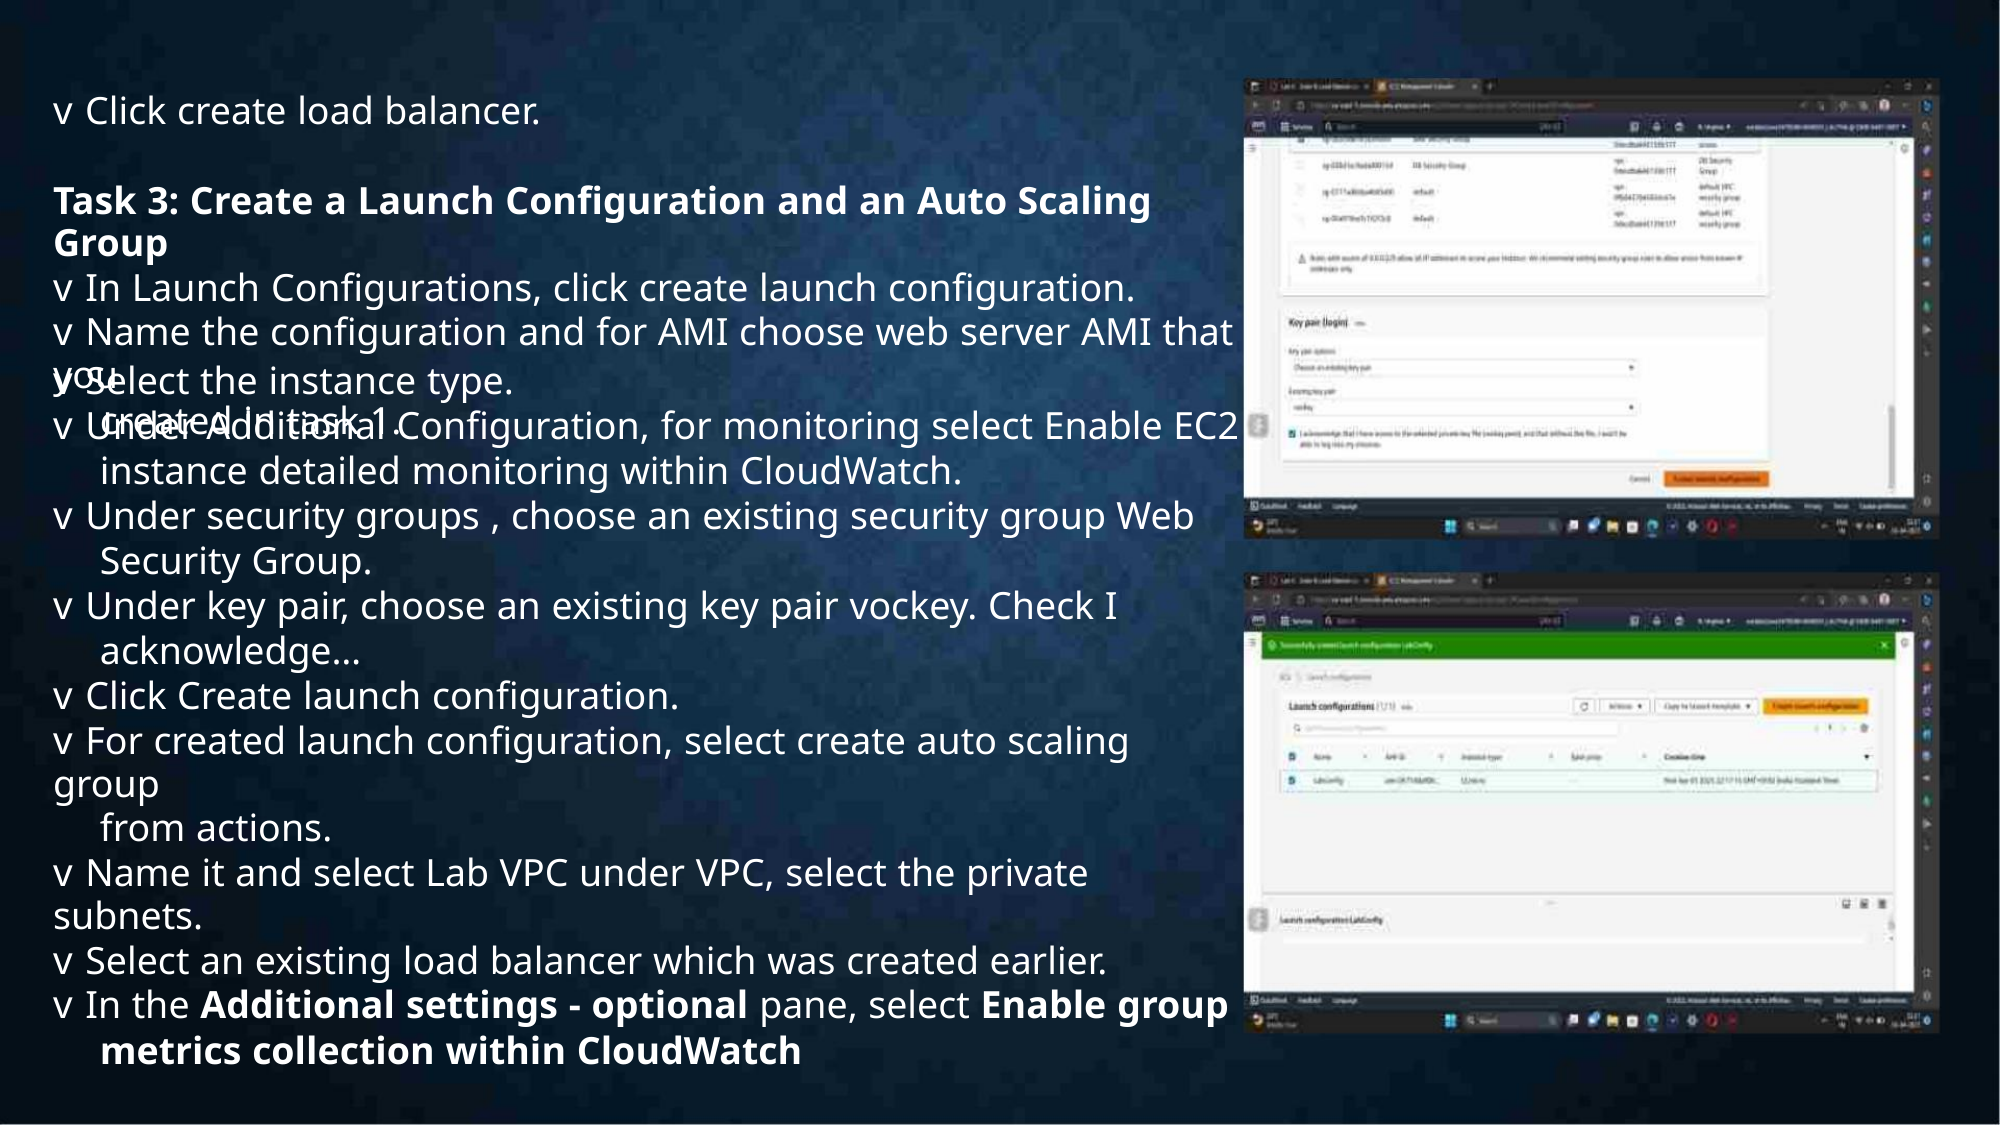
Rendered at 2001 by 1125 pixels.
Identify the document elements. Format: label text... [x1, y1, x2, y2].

text_box v Click create load balancer. [53, 89, 567, 133]
text_box [0, 0, 2000, 1125]
text_box v Under Additional Configuration, for monitoring select Enable EC2 instance detailed monitoring within CloudWatch. v Under security groups , choose an existing security group Web Security Group. v Under key pair, choose an existing key pair vockey. Check I acknowledge… v Click Create launch configuration. v For created launch configuration, select create auto scaling group from actions. v Name it and select Lab VPC under VPC, select the private subnets. v Select an existing load balancer which was created earlier. v In the Additional settings - optional pane, select Enable group metrics collection within CloudWatch [53, 404, 1246, 1073]
text_box Task 3: Create a Launch Configuration and an Auto Scaling Group v In Launch Configurations, click create launch configuration. v Name the configuration and for AMI choose web server AMI that you created in task 1. [53, 180, 1263, 442]
text_box v Select the instance type. [53, 359, 534, 403]
